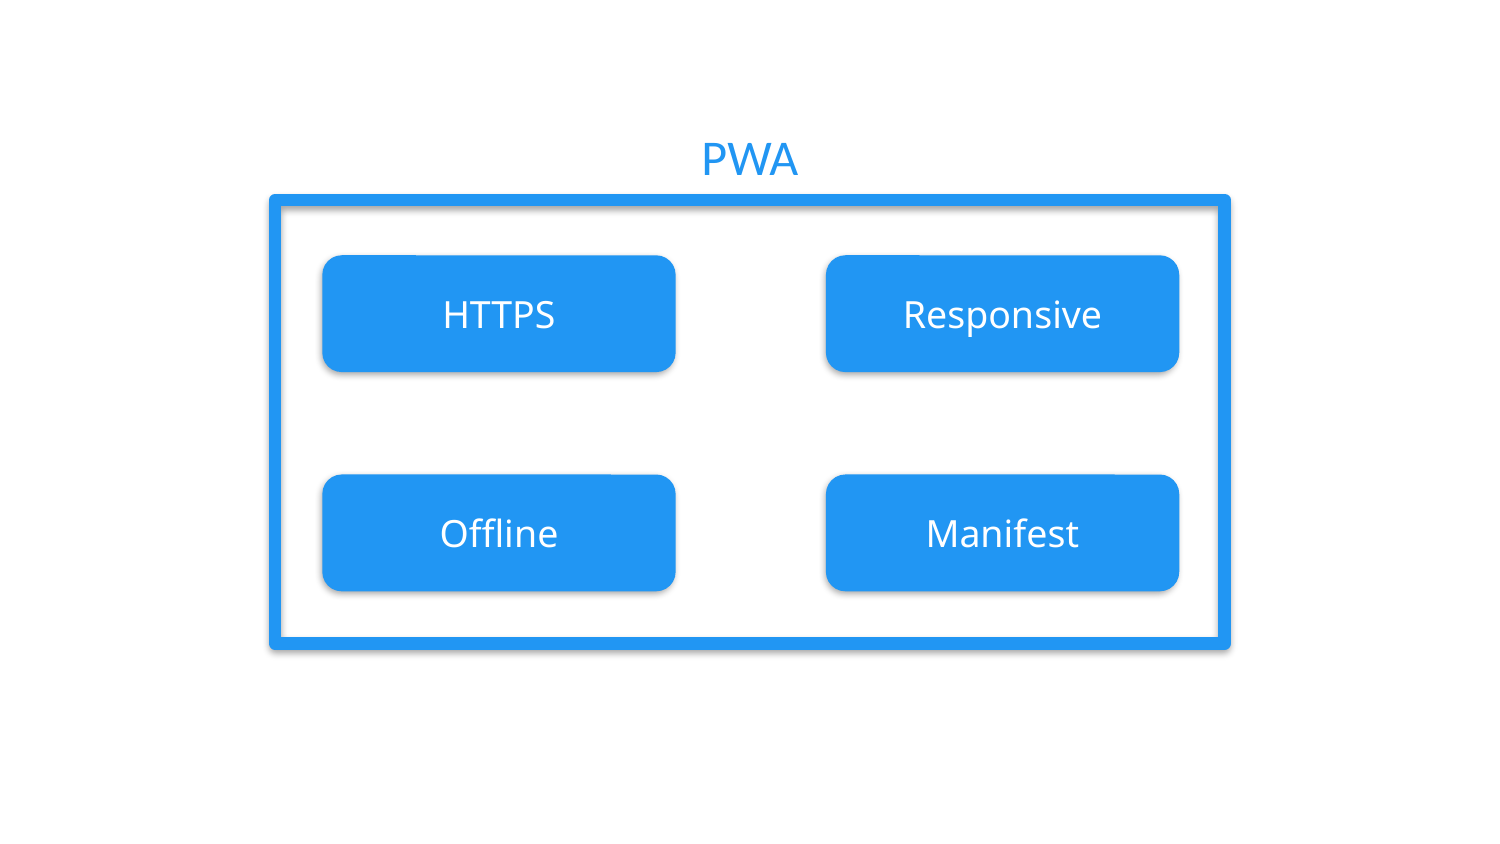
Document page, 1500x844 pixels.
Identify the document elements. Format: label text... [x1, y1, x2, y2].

text_box [274, 199, 1226, 644]
text_box PWA [686, 118, 814, 194]
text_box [321, 255, 1180, 592]
